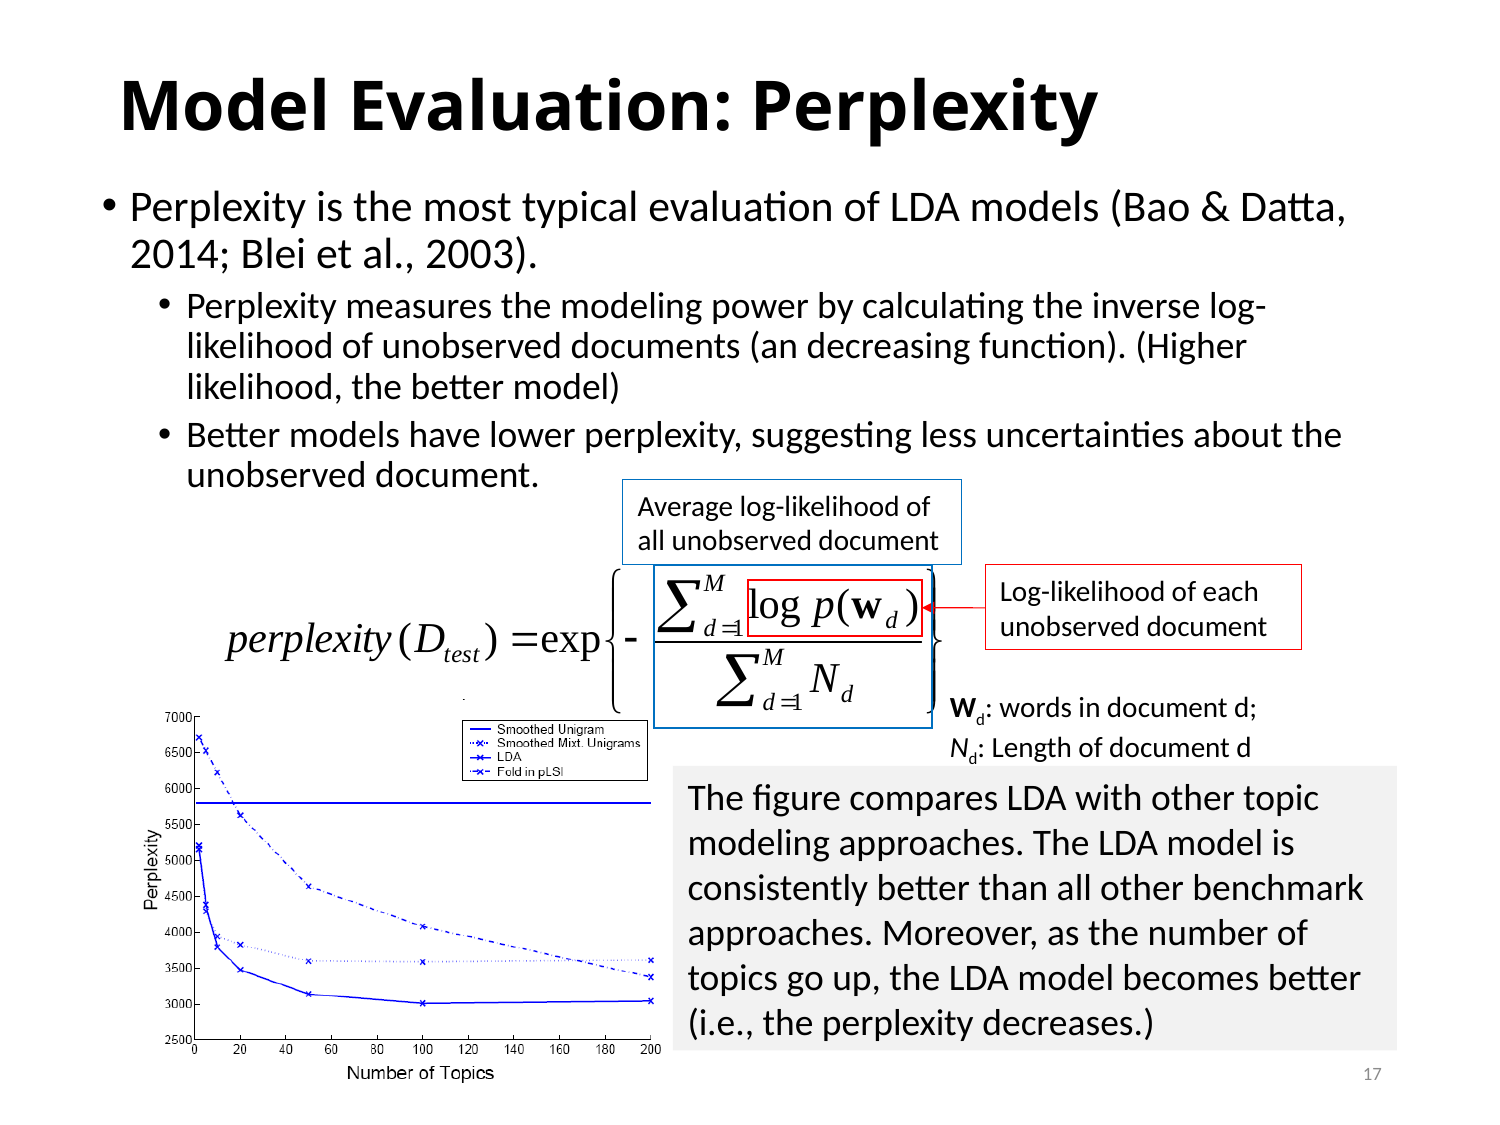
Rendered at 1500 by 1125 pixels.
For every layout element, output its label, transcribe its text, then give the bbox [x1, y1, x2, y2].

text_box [215, 560, 950, 723]
list Perplexity is the most typical evaluation of LDA models (Bao & Datta, 2014; Blei et al., 2003). Perplexity measures the modeling power by calculating the inverse log-likelihood of unobserved documents (an decreasing function). (Higher likelihood, the better model) Better models have lower perplexity, suggesting less uncertainties about the unobserved document. [86, 176, 1381, 578]
text_box Average log-likelihood of all unobserved document [622, 479, 962, 565]
text_box Log-likelihood of each unobserved document [985, 564, 1302, 650]
text_box The figure compares LDA with other topic modeling approaches. The LDA model is consistently better than all other benchmark approaches. Moreover, as the number of topics go up, the LDA model becomes better (i.e., the perplexity decreases.) [701, 765, 1397, 1051]
text_box [701, 723, 933, 729]
slide_number 17 [1059, 1042, 1397, 1103]
text_box Wd: words in document d; Nd: Length of document d [935, 681, 1273, 776]
picture [130, 699, 701, 1090]
title Model Evaluation: Perplexity [103, 0, 1397, 218]
